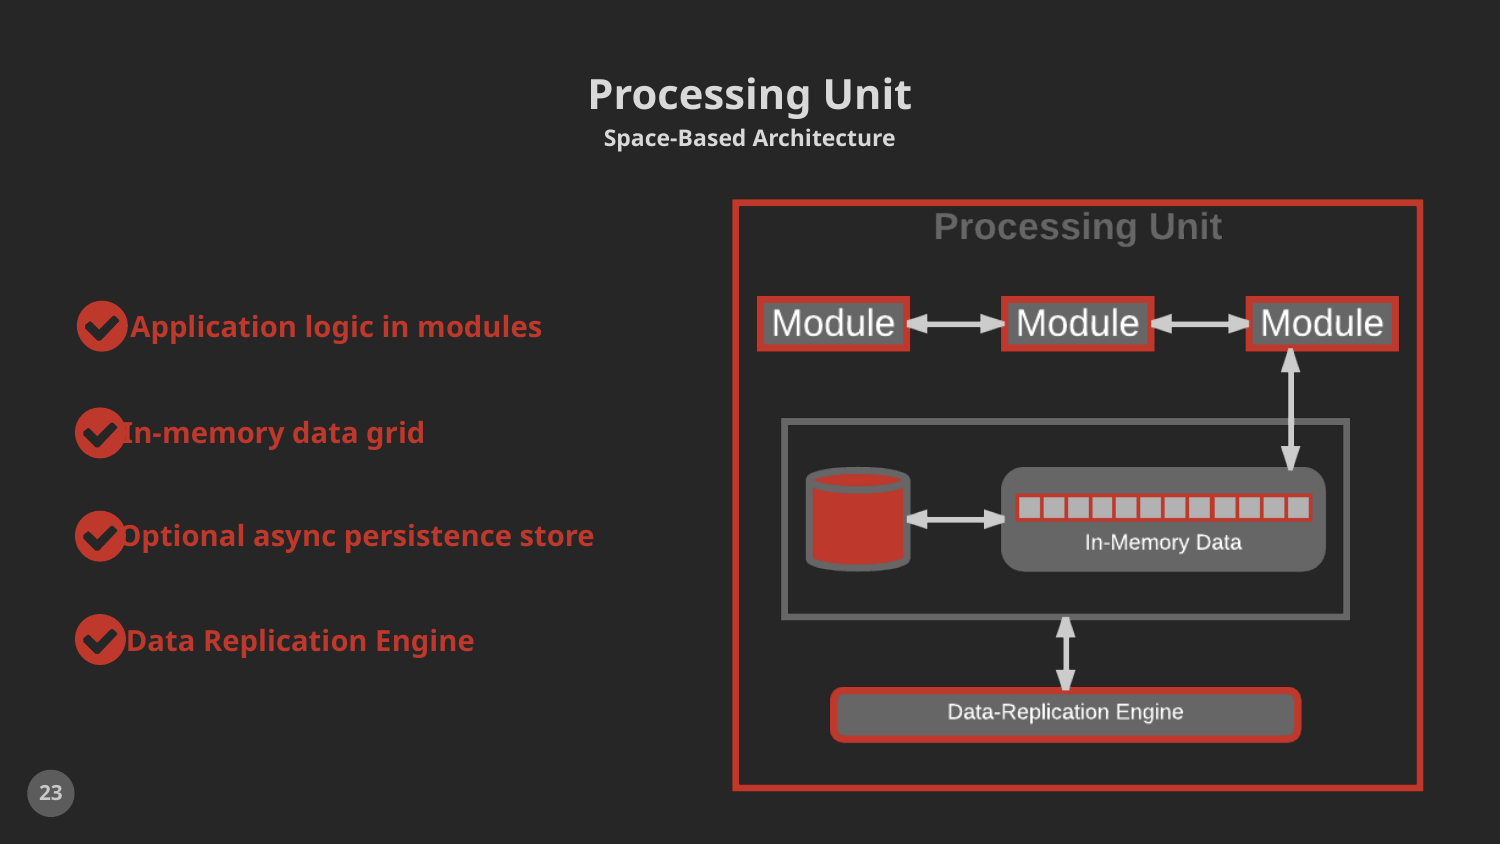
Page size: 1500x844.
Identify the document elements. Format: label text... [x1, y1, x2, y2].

slide_number 23 [13, 770, 89, 816]
list Space-Based Architecture [412, 121, 1088, 155]
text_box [74, 510, 574, 562]
picture [687, 153, 1470, 838]
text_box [76, 300, 524, 352]
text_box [74, 613, 459, 666]
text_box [74, 407, 408, 459]
title Processing Unit [287, 63, 1213, 122]
